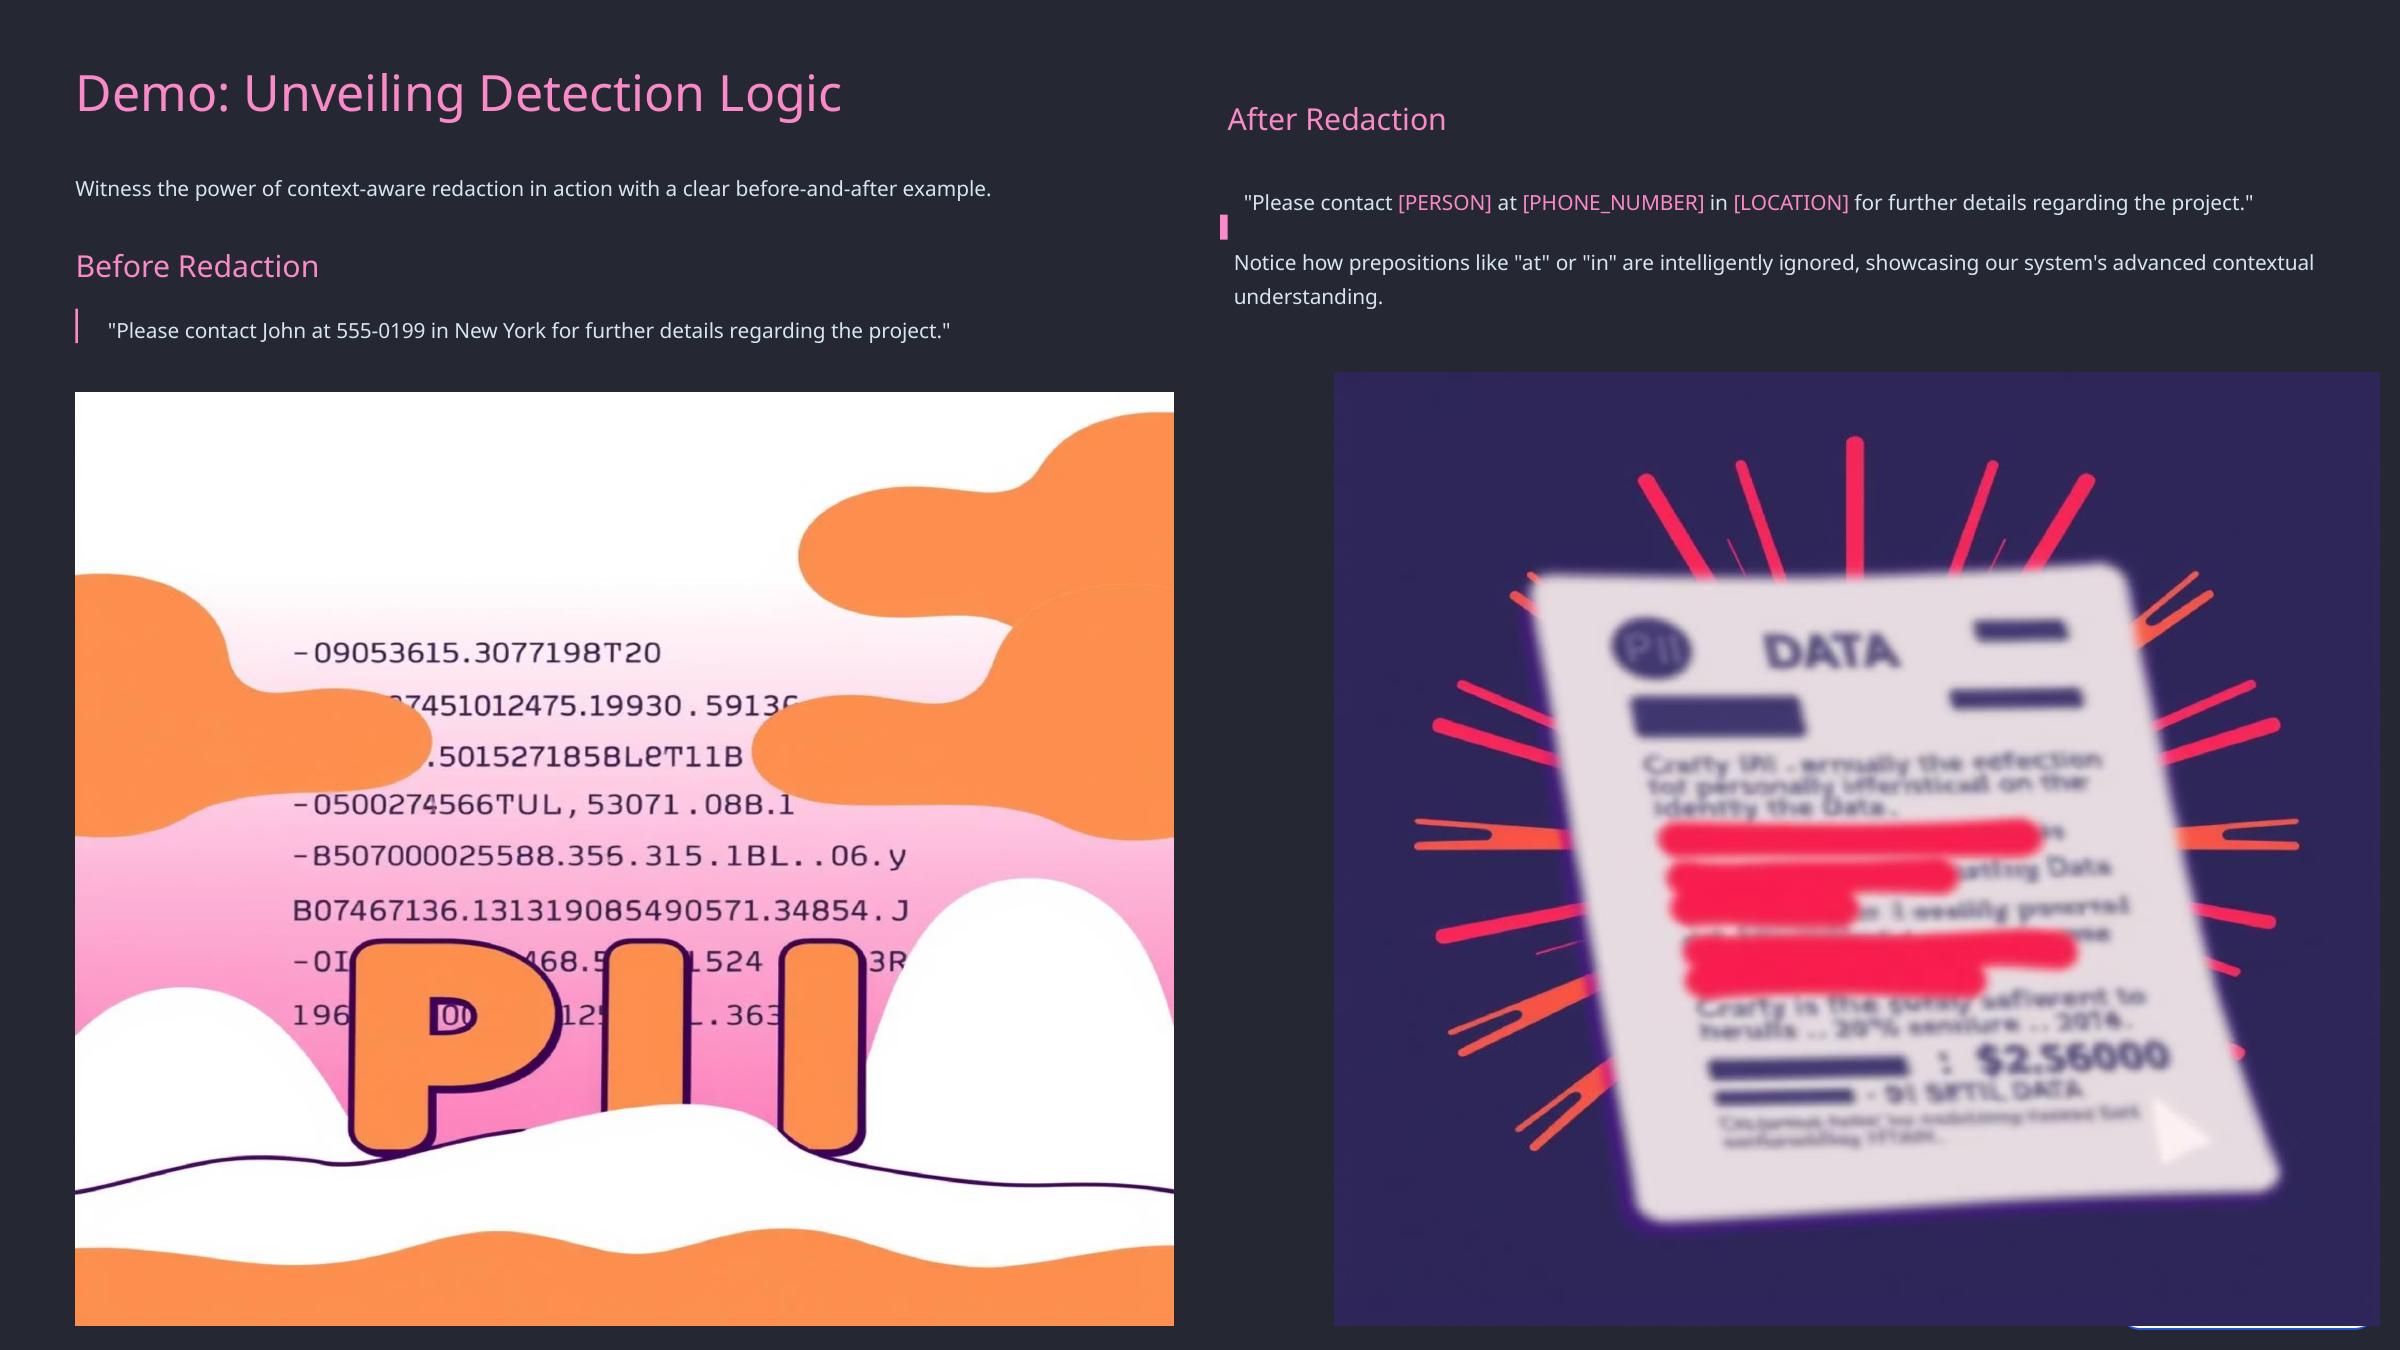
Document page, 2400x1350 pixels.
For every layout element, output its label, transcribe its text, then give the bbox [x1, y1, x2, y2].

text_box "Please contact [PERSON] at [PHONE_NUMBER] in [LOCATION] for further details regarding the project." [1243, 180, 2310, 215]
text_box Notice how prepositions like "at" or "in" are intelligently ignored, showcasing our system's advanced contextual understanding. [1233, 239, 2332, 309]
picture [75, 392, 1174, 1326]
text_box "Please contact John at 555-0199 in New York for further details regarding the project." [107, 308, 1174, 344]
text_box Demo: Unveiling Detection Logic [75, 59, 854, 123]
text_box Before Redaction [75, 246, 381, 285]
text_box After Redaction [1227, 98, 1533, 137]
text_box [1220, 214, 1228, 240]
text_box Witness the power of context-aware redaction in action with a clear before-and-after example. [75, 165, 2325, 201]
picture [1334, 372, 2389, 1339]
